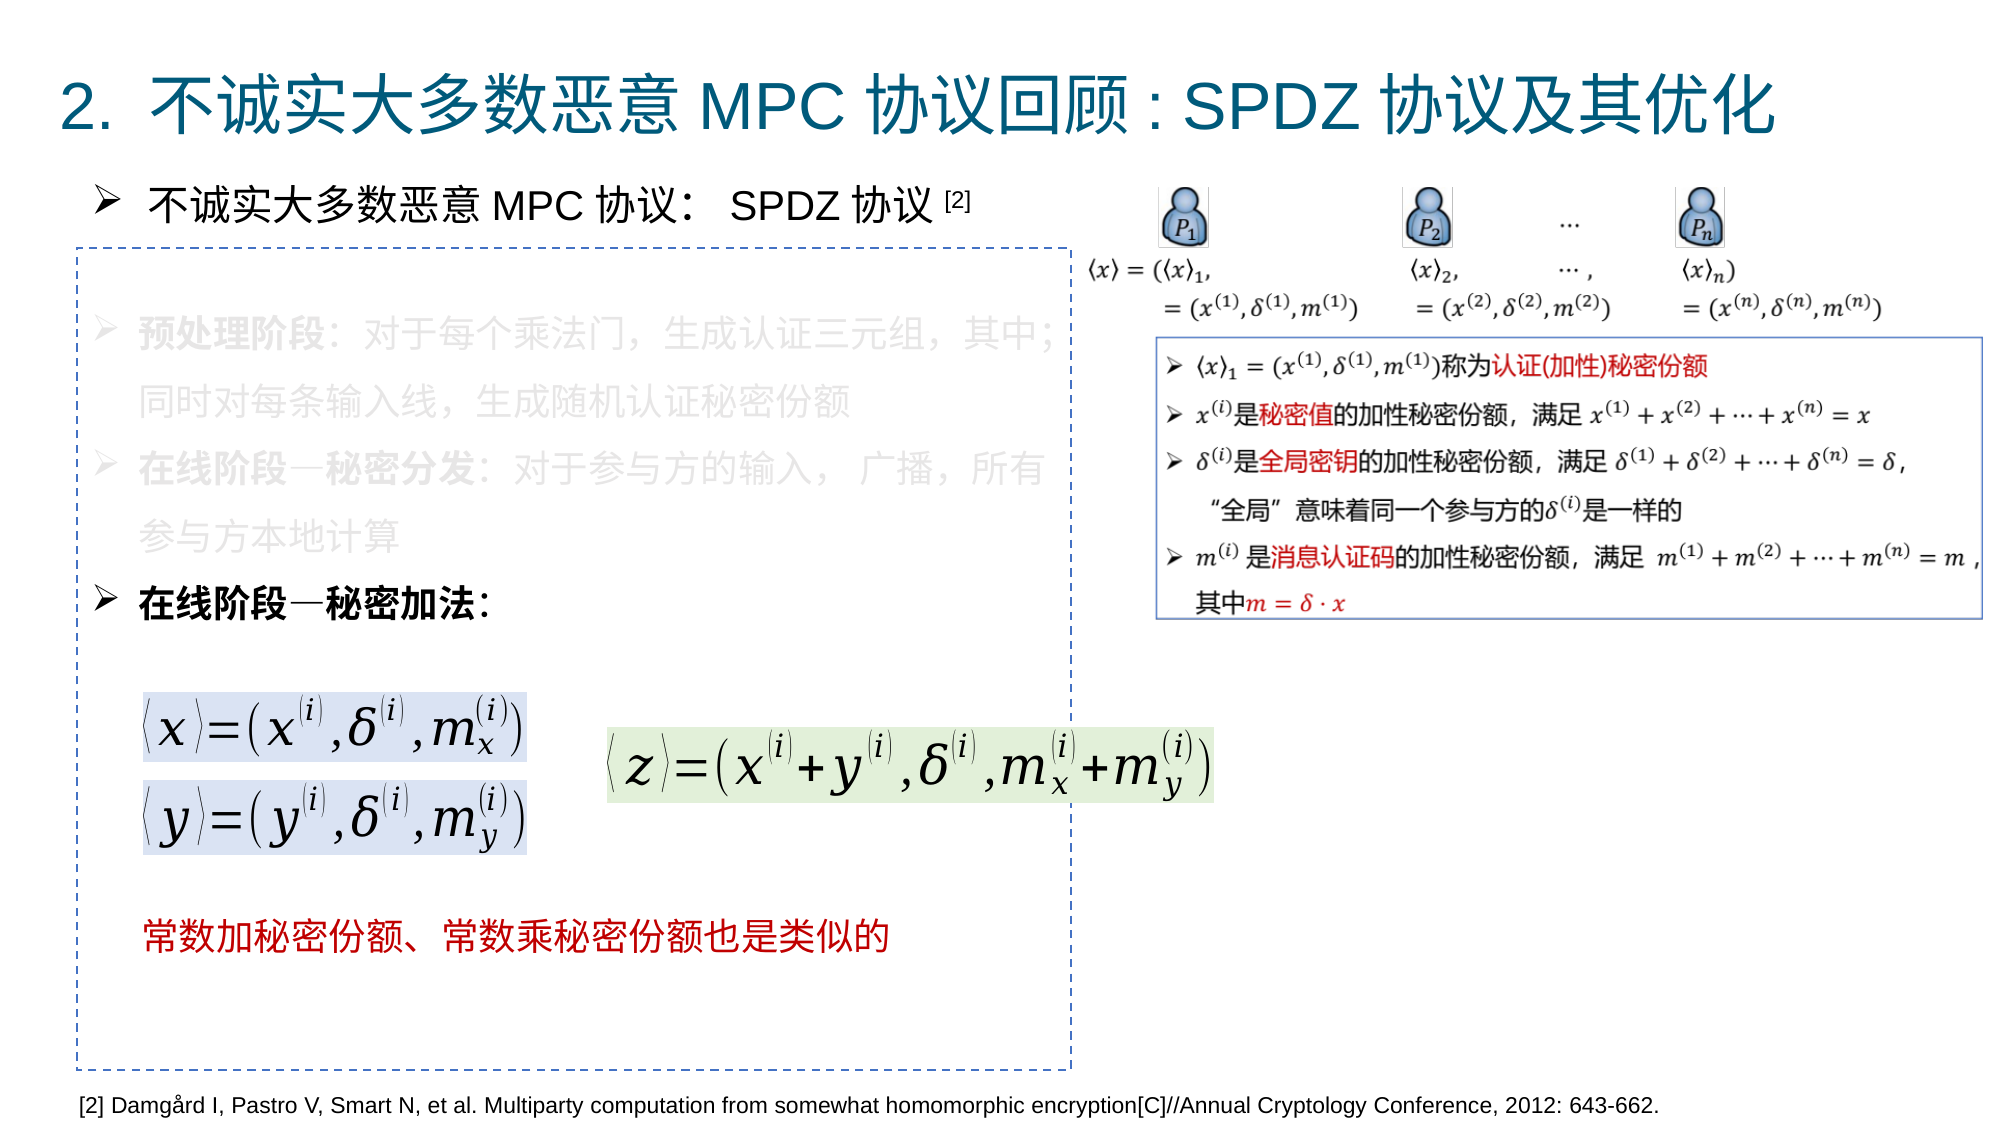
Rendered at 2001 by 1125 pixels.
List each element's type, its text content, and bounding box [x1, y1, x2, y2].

text_box 不诚实大多数恶意MPC协议：SPDZ协议[2] [76, 146, 1938, 237]
text_box [2] Damgård I, Pastro V, Smart N, et al. Multiparty computation from somewhat homomorphic encryption[C]//Annual Cryptology Conference, 2012: 643-662. [64, 1083, 1677, 1125]
picture [1081, 187, 2000, 631]
text_box 2. 不诚实大多数恶意MPC协议回顾: SPDZ协议及其优化 [44, 55, 1793, 150]
text_box 常数加秘密份额、常数乘秘密份额也是类似的 [126, 905, 907, 966]
